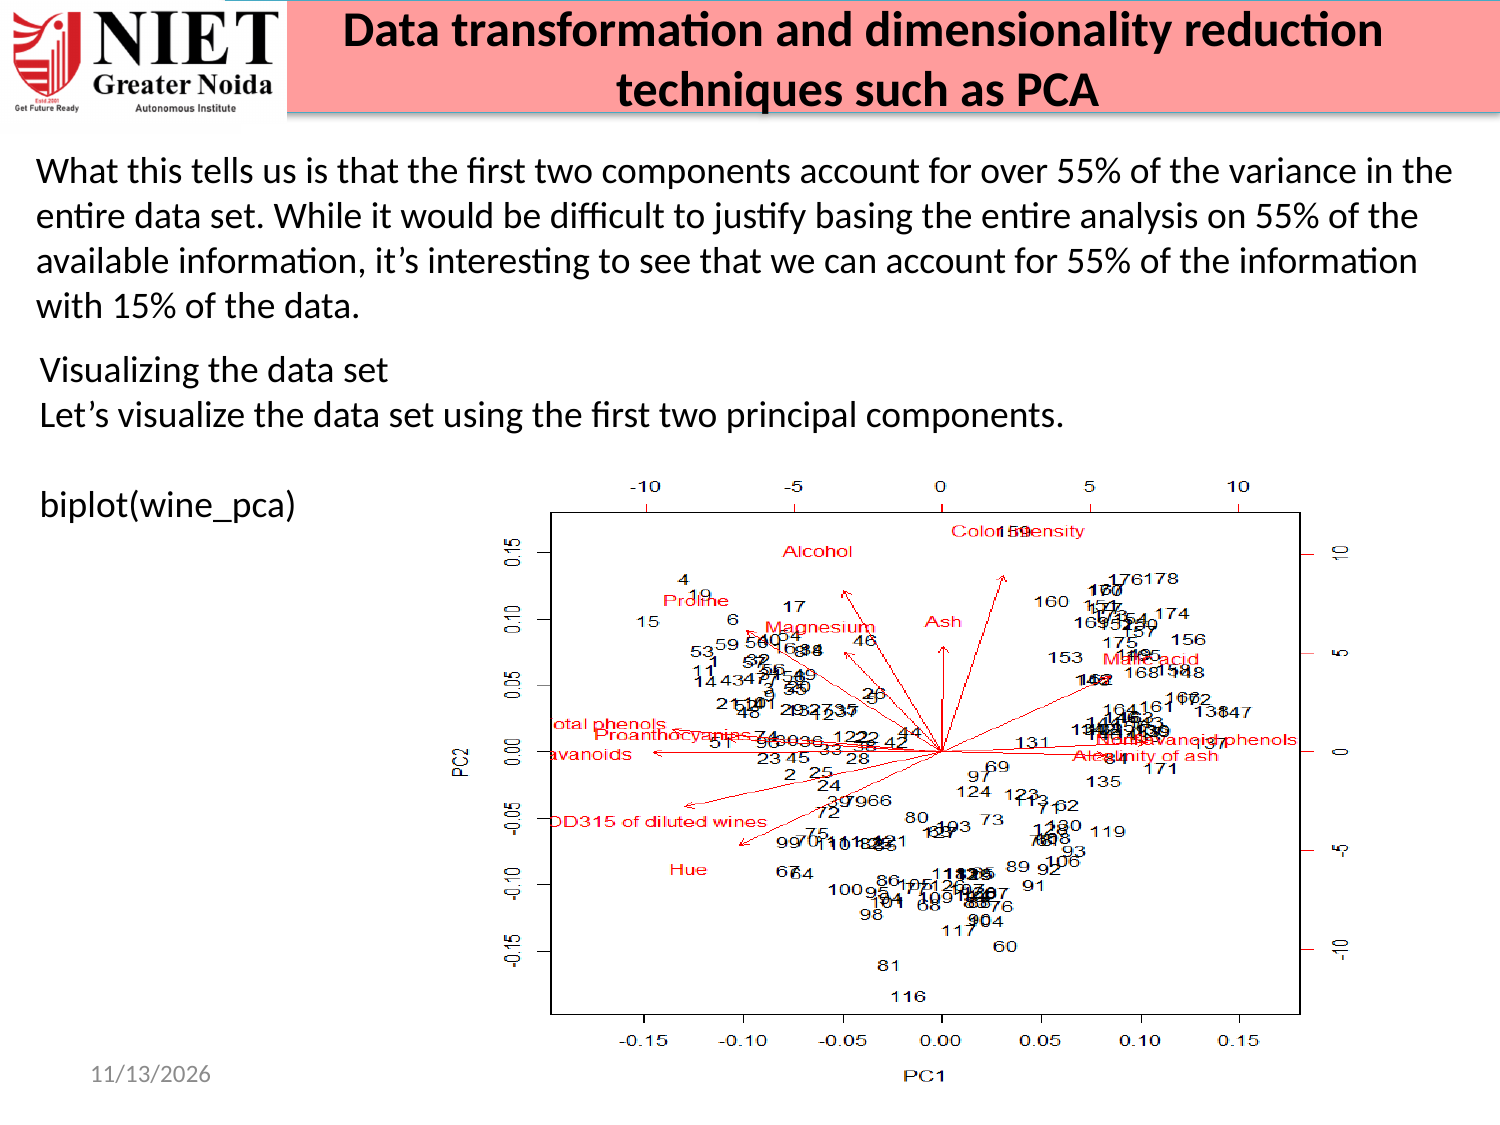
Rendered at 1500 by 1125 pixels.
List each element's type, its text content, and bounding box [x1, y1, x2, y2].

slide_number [75, 1042, 344, 1103]
picture [0, 0, 288, 134]
text_box What this tells us is that the first two components account for over 55% of the variance in the entire data set. While it would be difficult to justify basing the entire analysis on 55% of the available information, it’s interesting to see that we can account for 55% of the information with 15% of the data. [21, 138, 1500, 334]
picture [349, 439, 1451, 1103]
text_box Data transformation and dimensionality reduction techniques such as PCA [288, 0, 1500, 113]
text_box Visualizing the data set Let’s visualize the data set using the first two principal components. biplot(wine_pca) [24, 337, 1363, 533]
